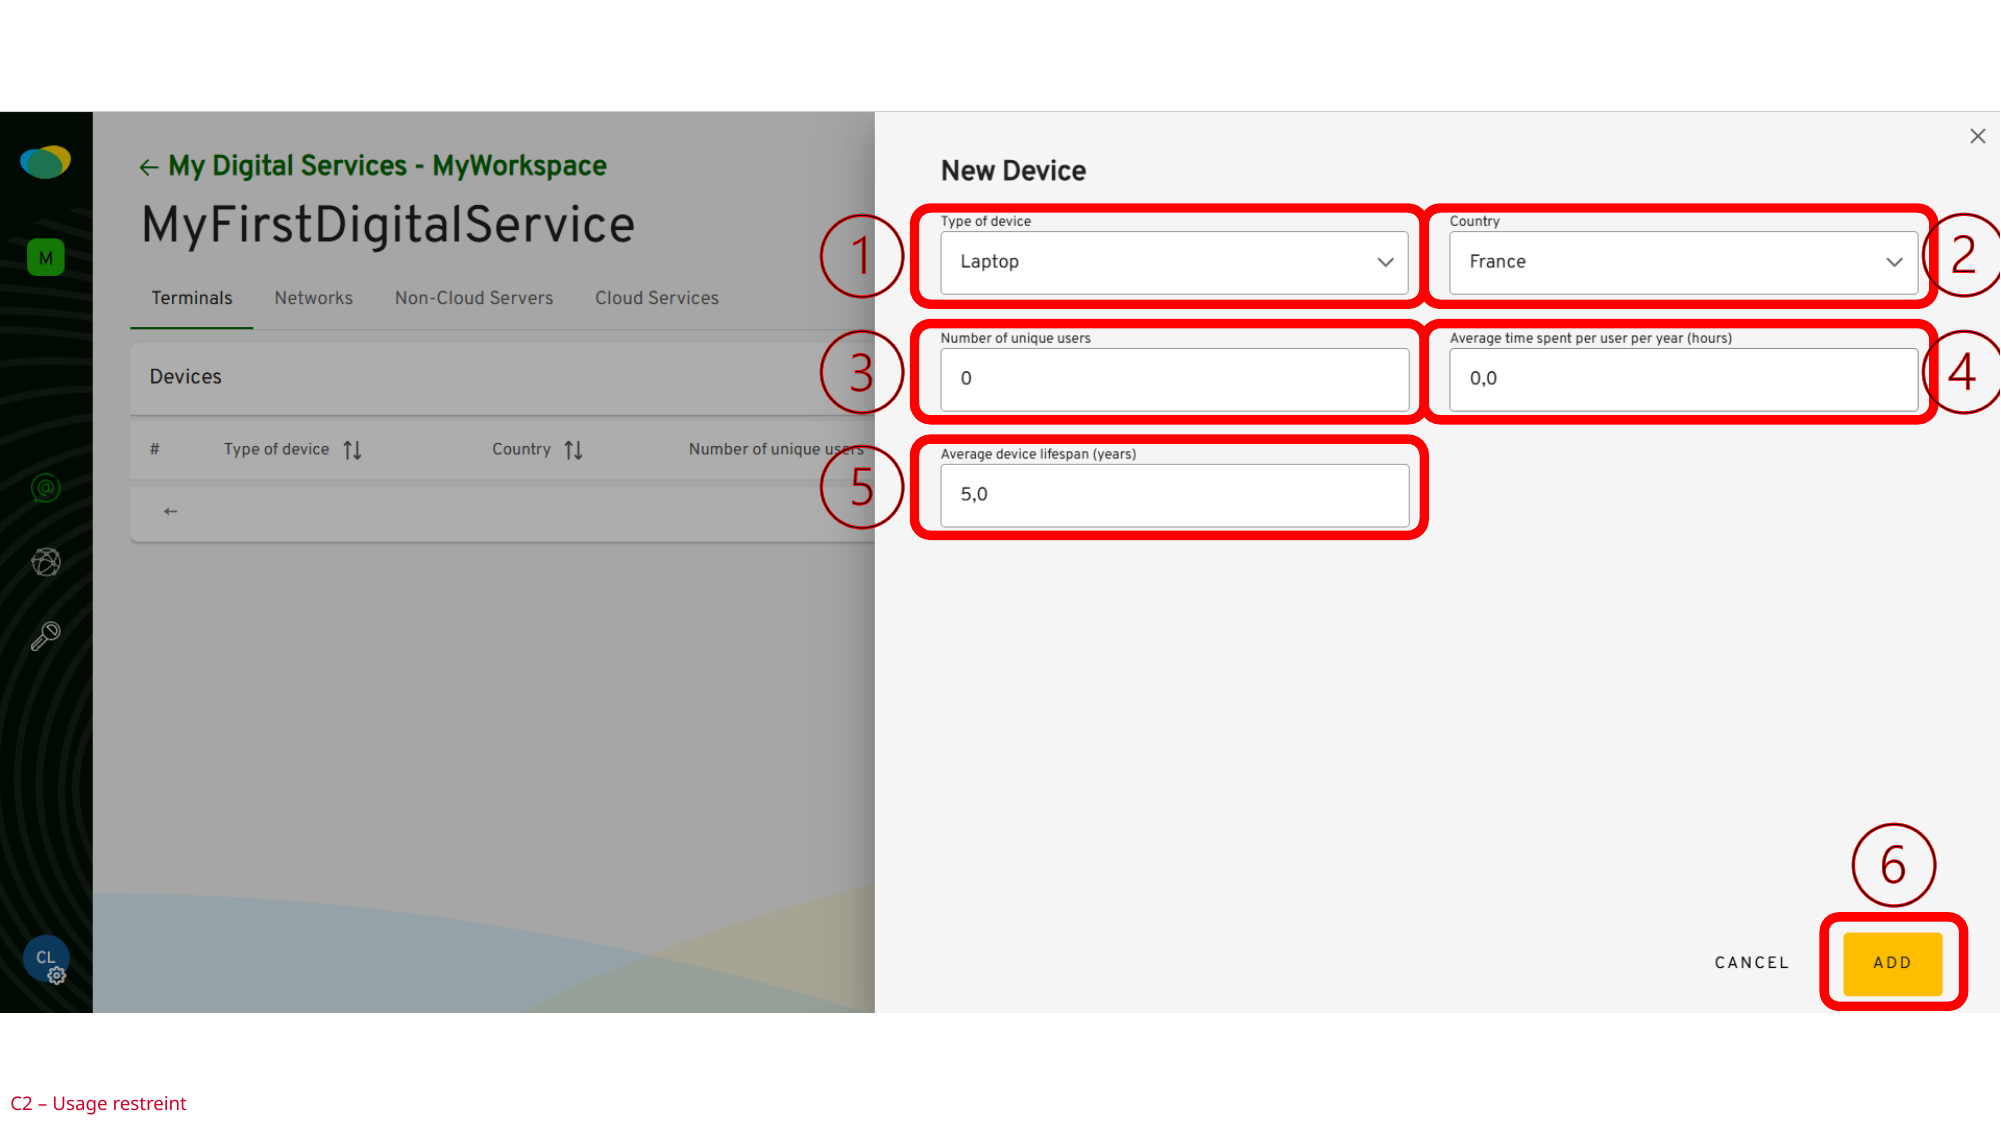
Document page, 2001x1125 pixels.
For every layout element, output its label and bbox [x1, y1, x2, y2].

list [1840, 811, 1948, 919]
picture [0, 111, 2000, 1014]
